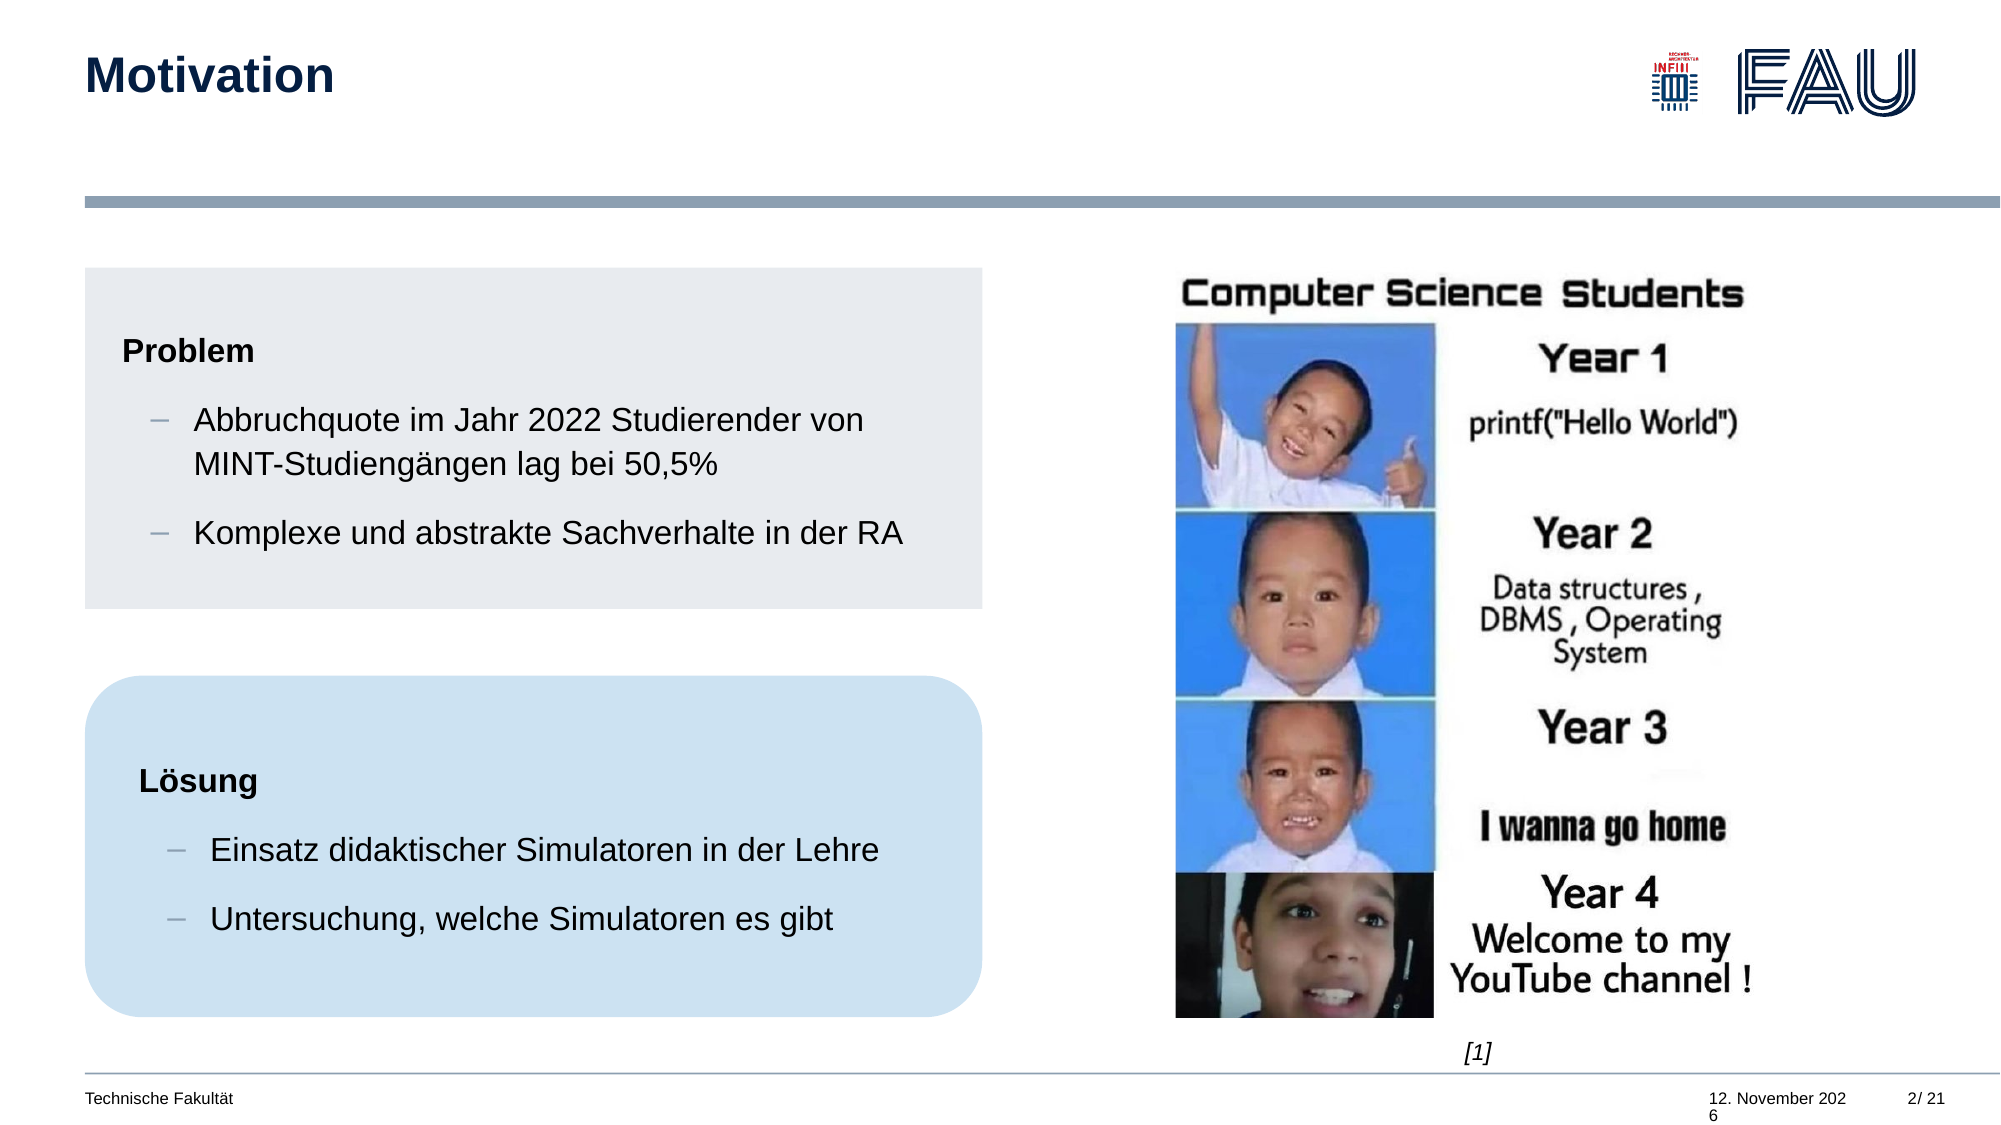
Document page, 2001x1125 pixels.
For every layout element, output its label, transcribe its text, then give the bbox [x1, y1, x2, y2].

picture [1611, 50, 1739, 115]
text_box [1] [1095, 1028, 1861, 1074]
picture [1175, 267, 1767, 1018]
text_box Lösung Einsatz didaktischer Simulatoren in der Lehre Untersuchung, welche Simulatoren es gibt [84, 675, 983, 1018]
slide_number 3 [1888, 1088, 1917, 1109]
title Motivation [85, 49, 1208, 104]
footer Technische Fakultät [85, 1088, 983, 1109]
list Problem Abbruchquote im Jahr 2022 Studierender von MINT-Studiengängen lag bei 50,5% Komplexe und abstrakte Sachverhalte in der RA [85, 267, 983, 609]
slide_number 26. März 2025 [1708, 1088, 1849, 1109]
